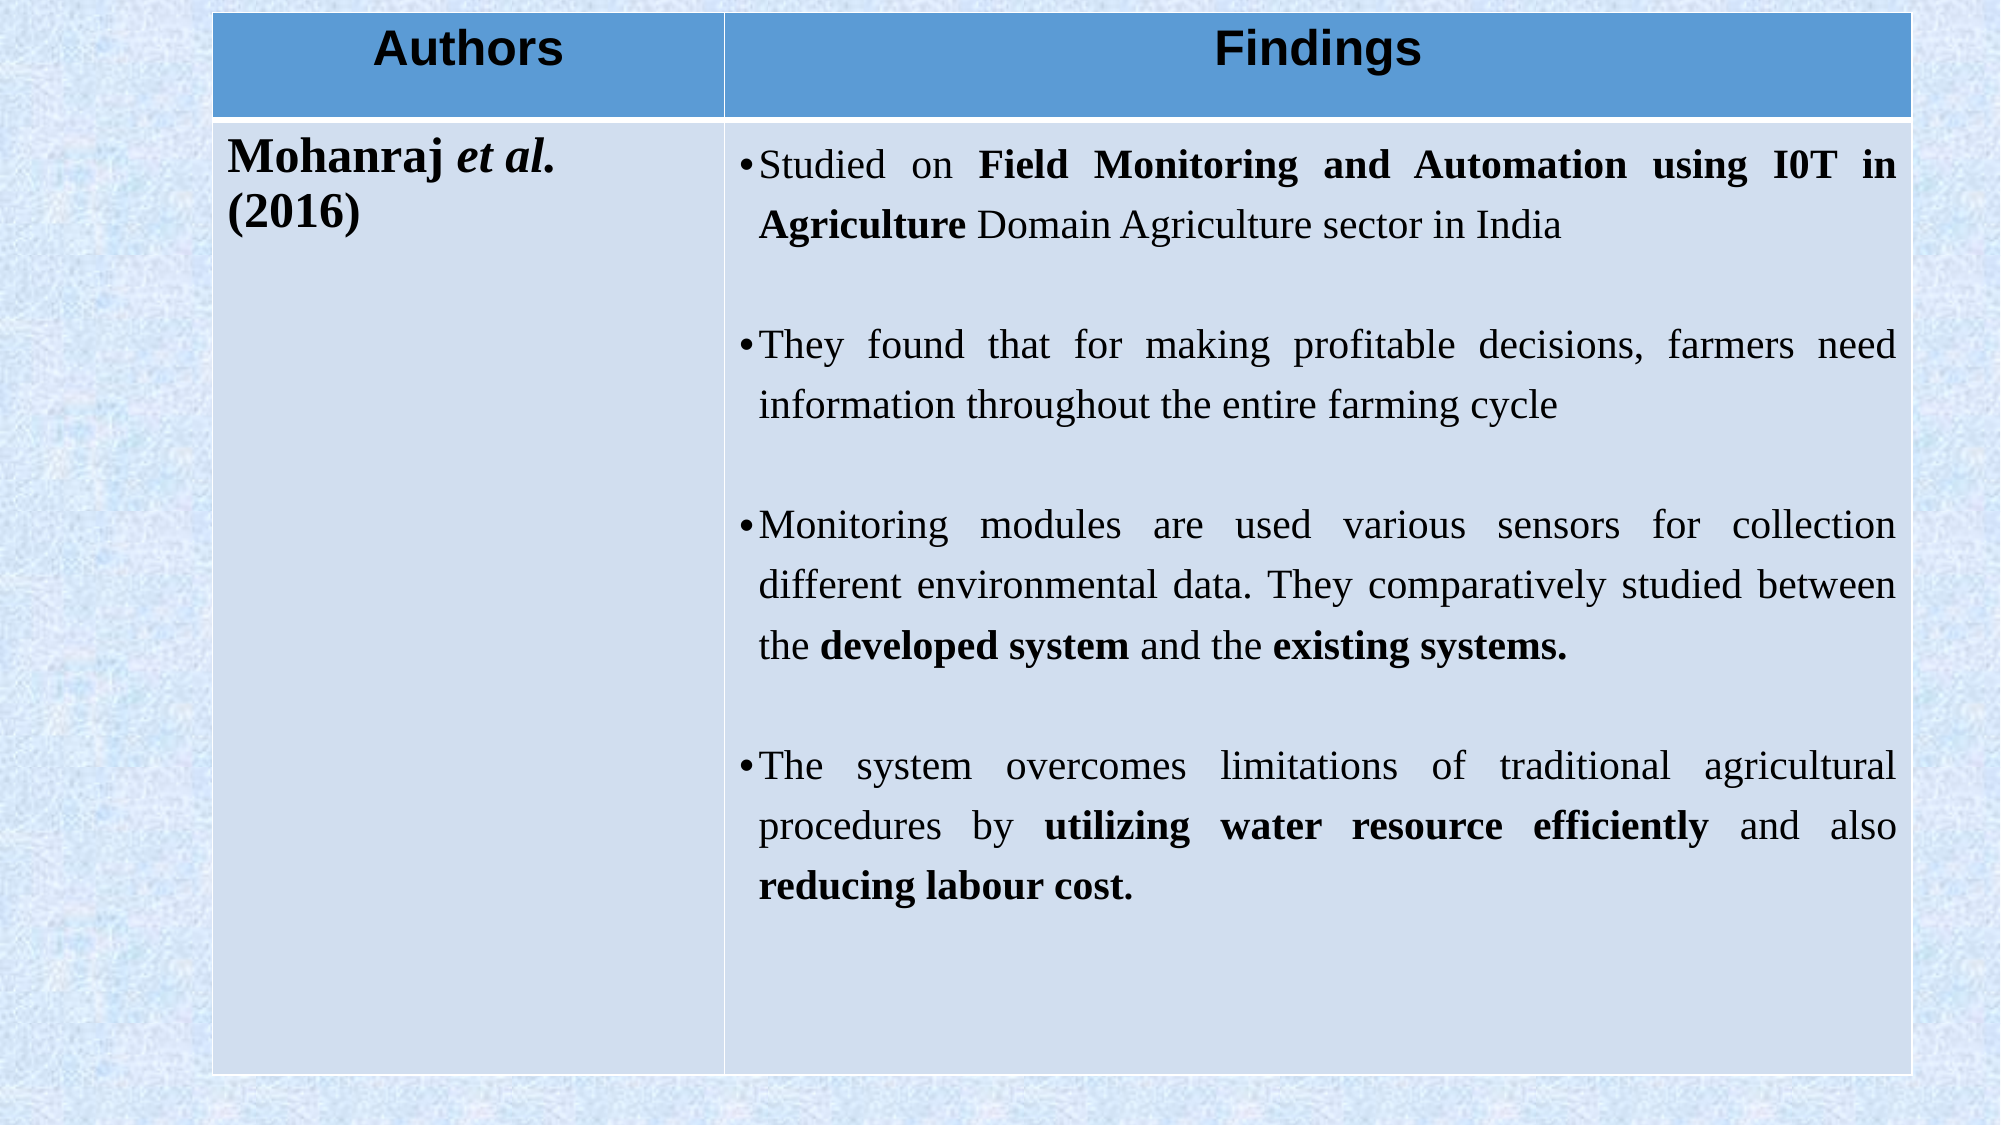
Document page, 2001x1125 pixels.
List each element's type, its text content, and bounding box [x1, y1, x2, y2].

picture [0, 0, 2001, 1125]
table_header Authors [213, 13, 724, 117]
table_cell Mohanraj et al. (2016) [213, 123, 724, 1074]
table_cell Studied on Field Monitoring and Automation using I0T in Agriculture Domain Agriculture sector in India They found that for making profitable decisions, farmers need information throughout the entire farming cycle Monitoring modules are used various sensors for collection different environmental data. They comparatively studied between the developed system and the existing systems. The system overcomes limitations of traditional agricultural procedures by utilizing water resource efficiently and also reducing labour cost. [725, 123, 1911, 1074]
table_header Findings [725, 13, 1911, 117]
